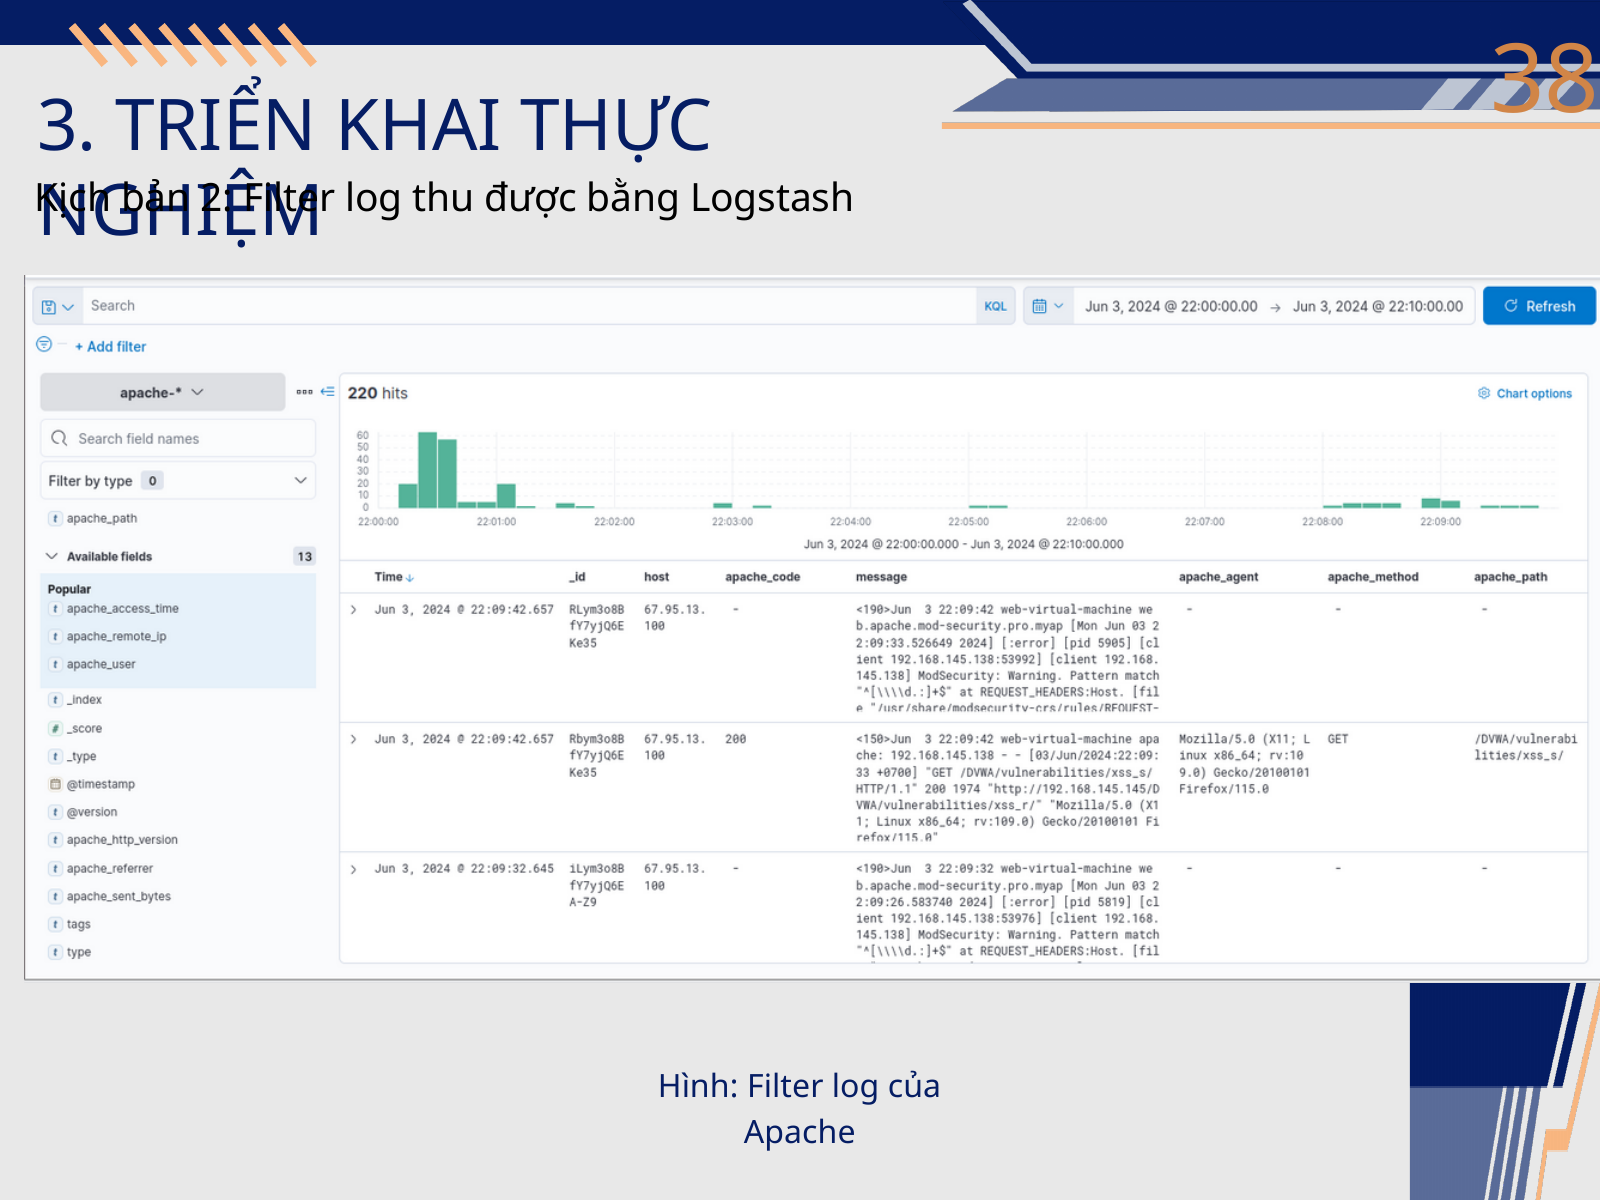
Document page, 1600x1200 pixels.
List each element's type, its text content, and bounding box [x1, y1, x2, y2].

text_box 3. TRIỂN KHAI THỰC NGHIỆM [37, 140, 1009, 164]
text_box [24, 275, 1600, 983]
text_box [1409, 983, 1600, 1200]
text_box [0, 0, 1600, 129]
text_box 3. TRIỂN KHAI THỰC NGHIỆM [37, 219, 1009, 250]
text_box Kịch bản 2: Filter log thu được bằng Logstash [24, 164, 1353, 219]
text_box Hình: Filter log của Apache [612, 1059, 988, 1150]
